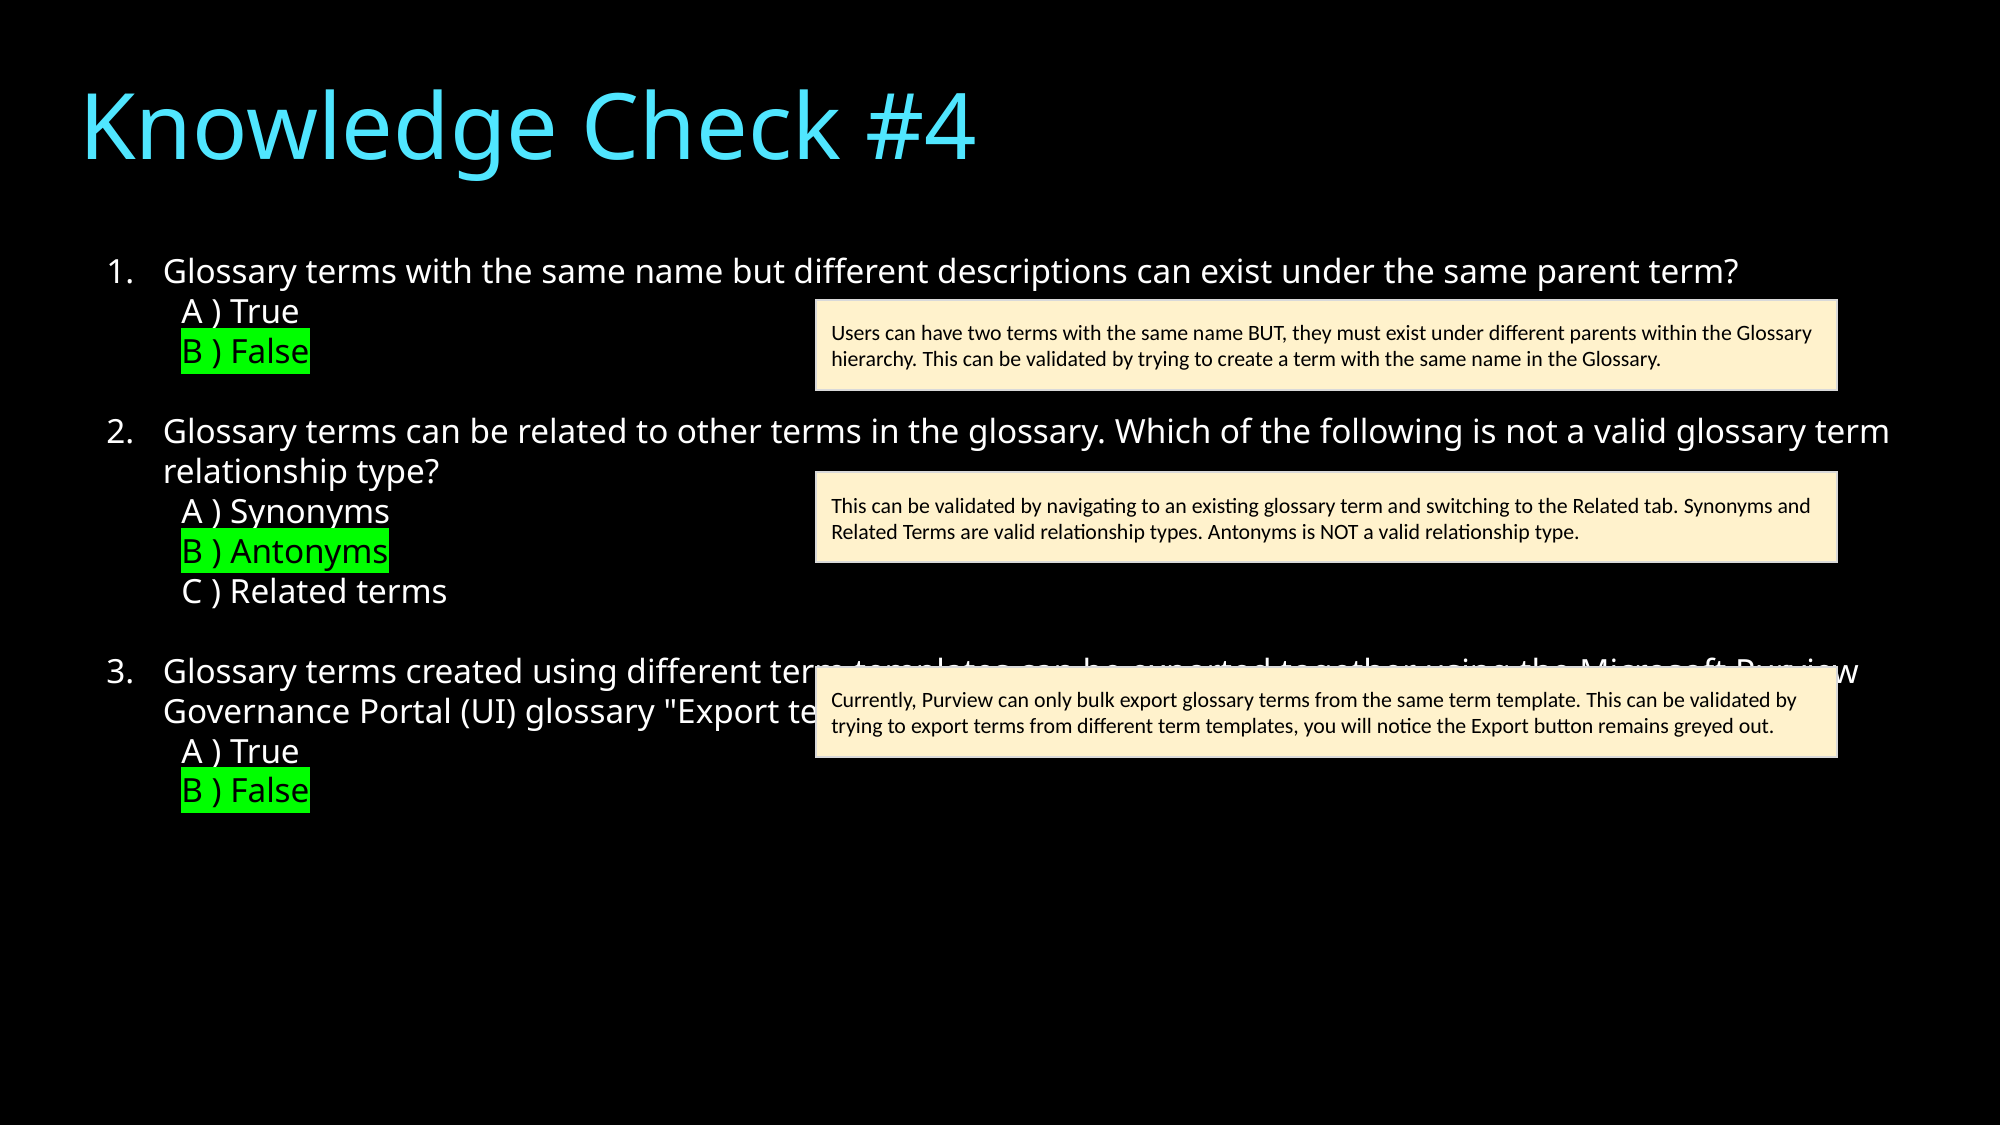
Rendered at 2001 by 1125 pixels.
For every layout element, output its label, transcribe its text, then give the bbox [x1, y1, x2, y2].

text_box Currently, Purview can only bulk export glossary terms from the same term template. This can be validated by trying to export terms from different term templates, you will notice the Export button remains greyed out. [815, 666, 1838, 758]
text_box This can be validated by navigating to an existing glossary term and switching to the Related tab. Synonyms and Related Terms are valid relationship types. Antonyms is NOT a valid relationship type. [815, 471, 1838, 563]
text_box Users can have two terms with the same name BUT, they must exist under different parents within the Glossary hierarchy. This can be validated by trying to create a term with the same name in the Glossary. [815, 299, 1838, 391]
text_box Glossary terms with the same name but different descriptions can exist under the same parent term? A ) True B ) False Glossary terms can be related to other terms in the glossary. Which of the following is not a valid glossary term relationship type? A ) Synonyms B ) Antonyms C ) Related terms Glossary terms created using different term templates can be exported together using the Microsoft Purview Governance Portal (UI) glossary "Export terms" functionality? A ) True B ) False [91, 243, 1929, 817]
title Knowledge Check #4 [64, 56, 1873, 203]
